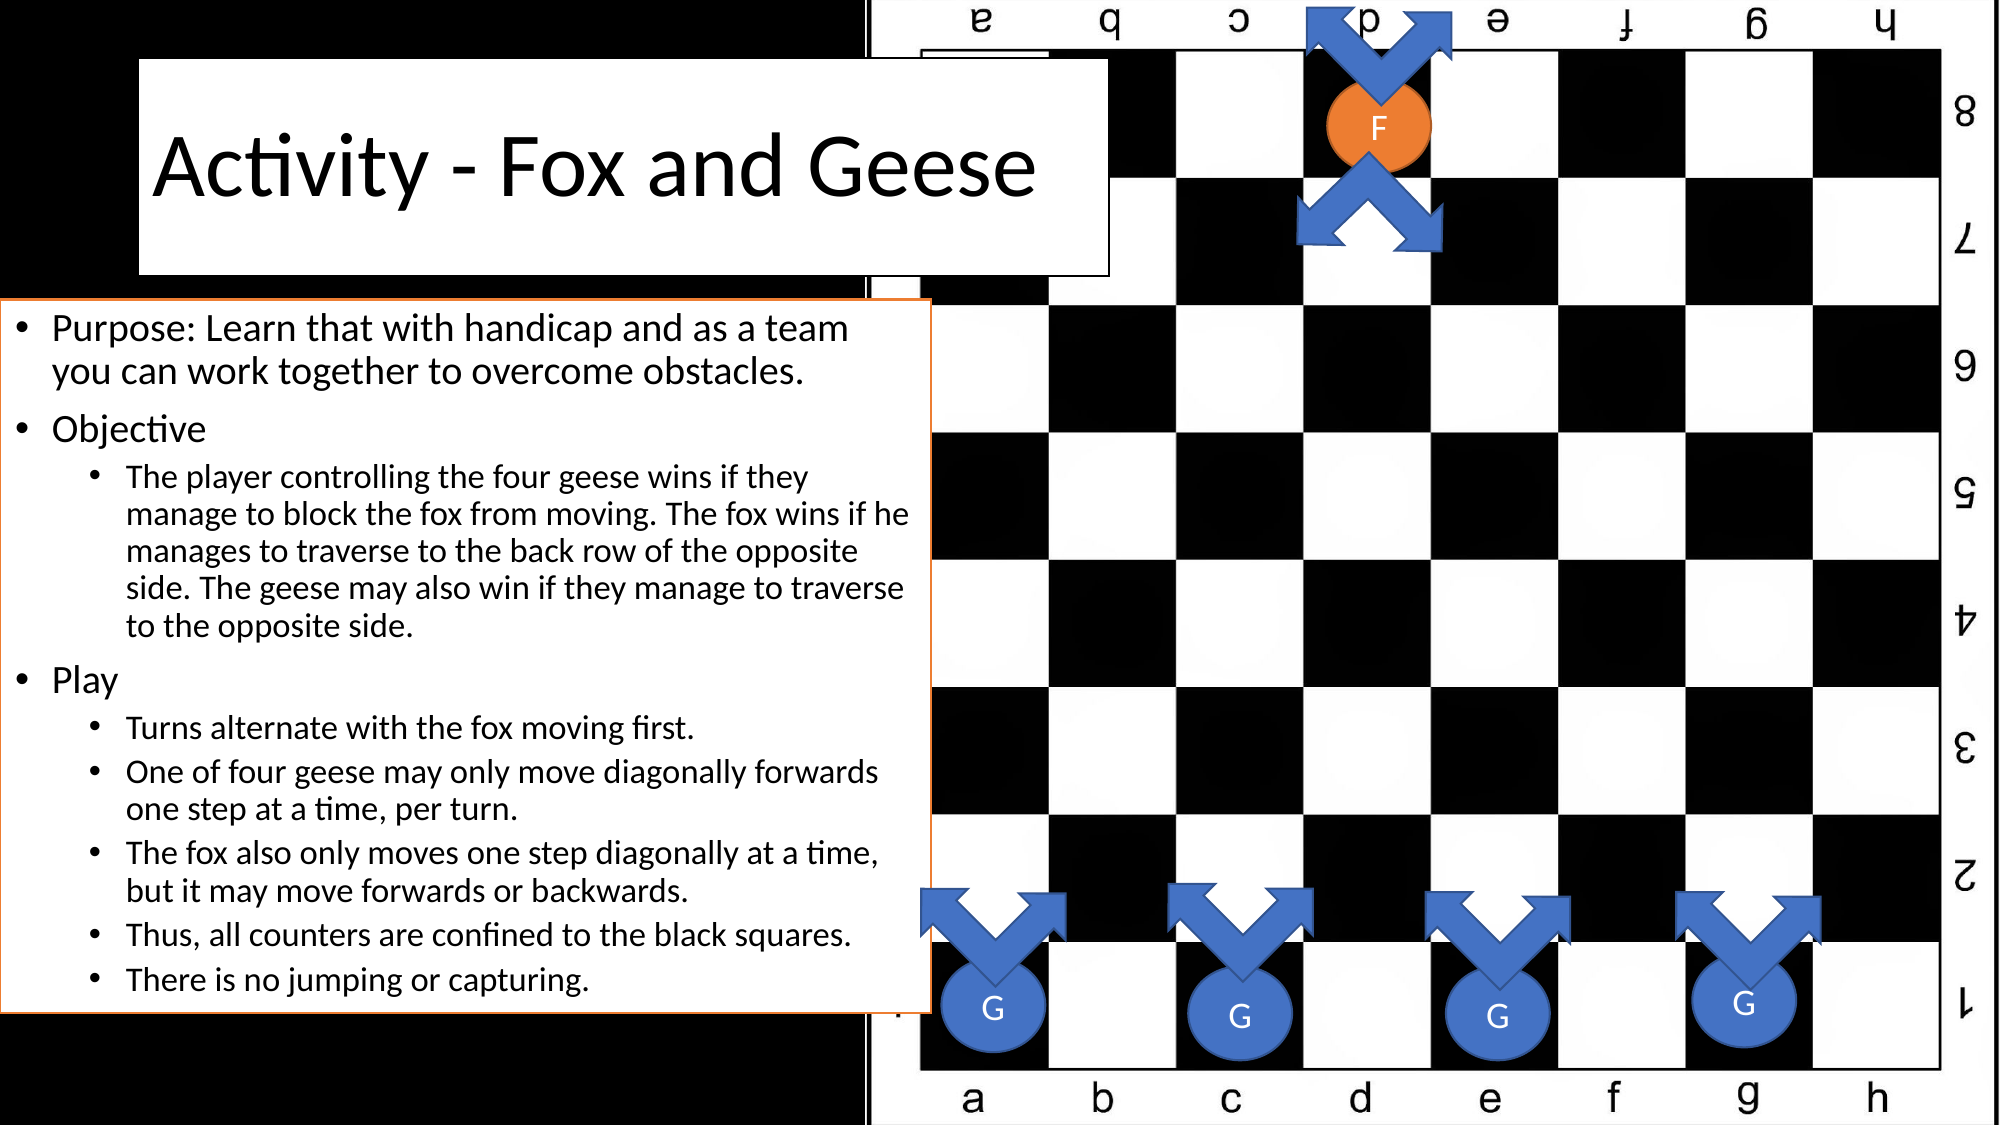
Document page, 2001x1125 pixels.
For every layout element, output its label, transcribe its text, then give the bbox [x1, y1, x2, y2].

picture [865, 0, 2000, 1125]
list Purpose: Learn that with handicap and as a team you can work together to overcome obstacles. Objective The player controlling the four geese wins if they manage to block the fox from moving. The fox wins if he manages to traverse to the back row of the opposite side. The geese may also win if they manage to traverse to the opposite side. Play Turns alternate with the fox moving first. One of four geese may only move diagonally forwards one step at a time, per turn. The fox also only moves one step diagonally at a time, but it may move forwards or backwards. Thus, all counters are confined to the black squares. There is no jumping or capturing. [0, 298, 865, 1014]
title Activity - Fox and Geese [136, 57, 865, 277]
